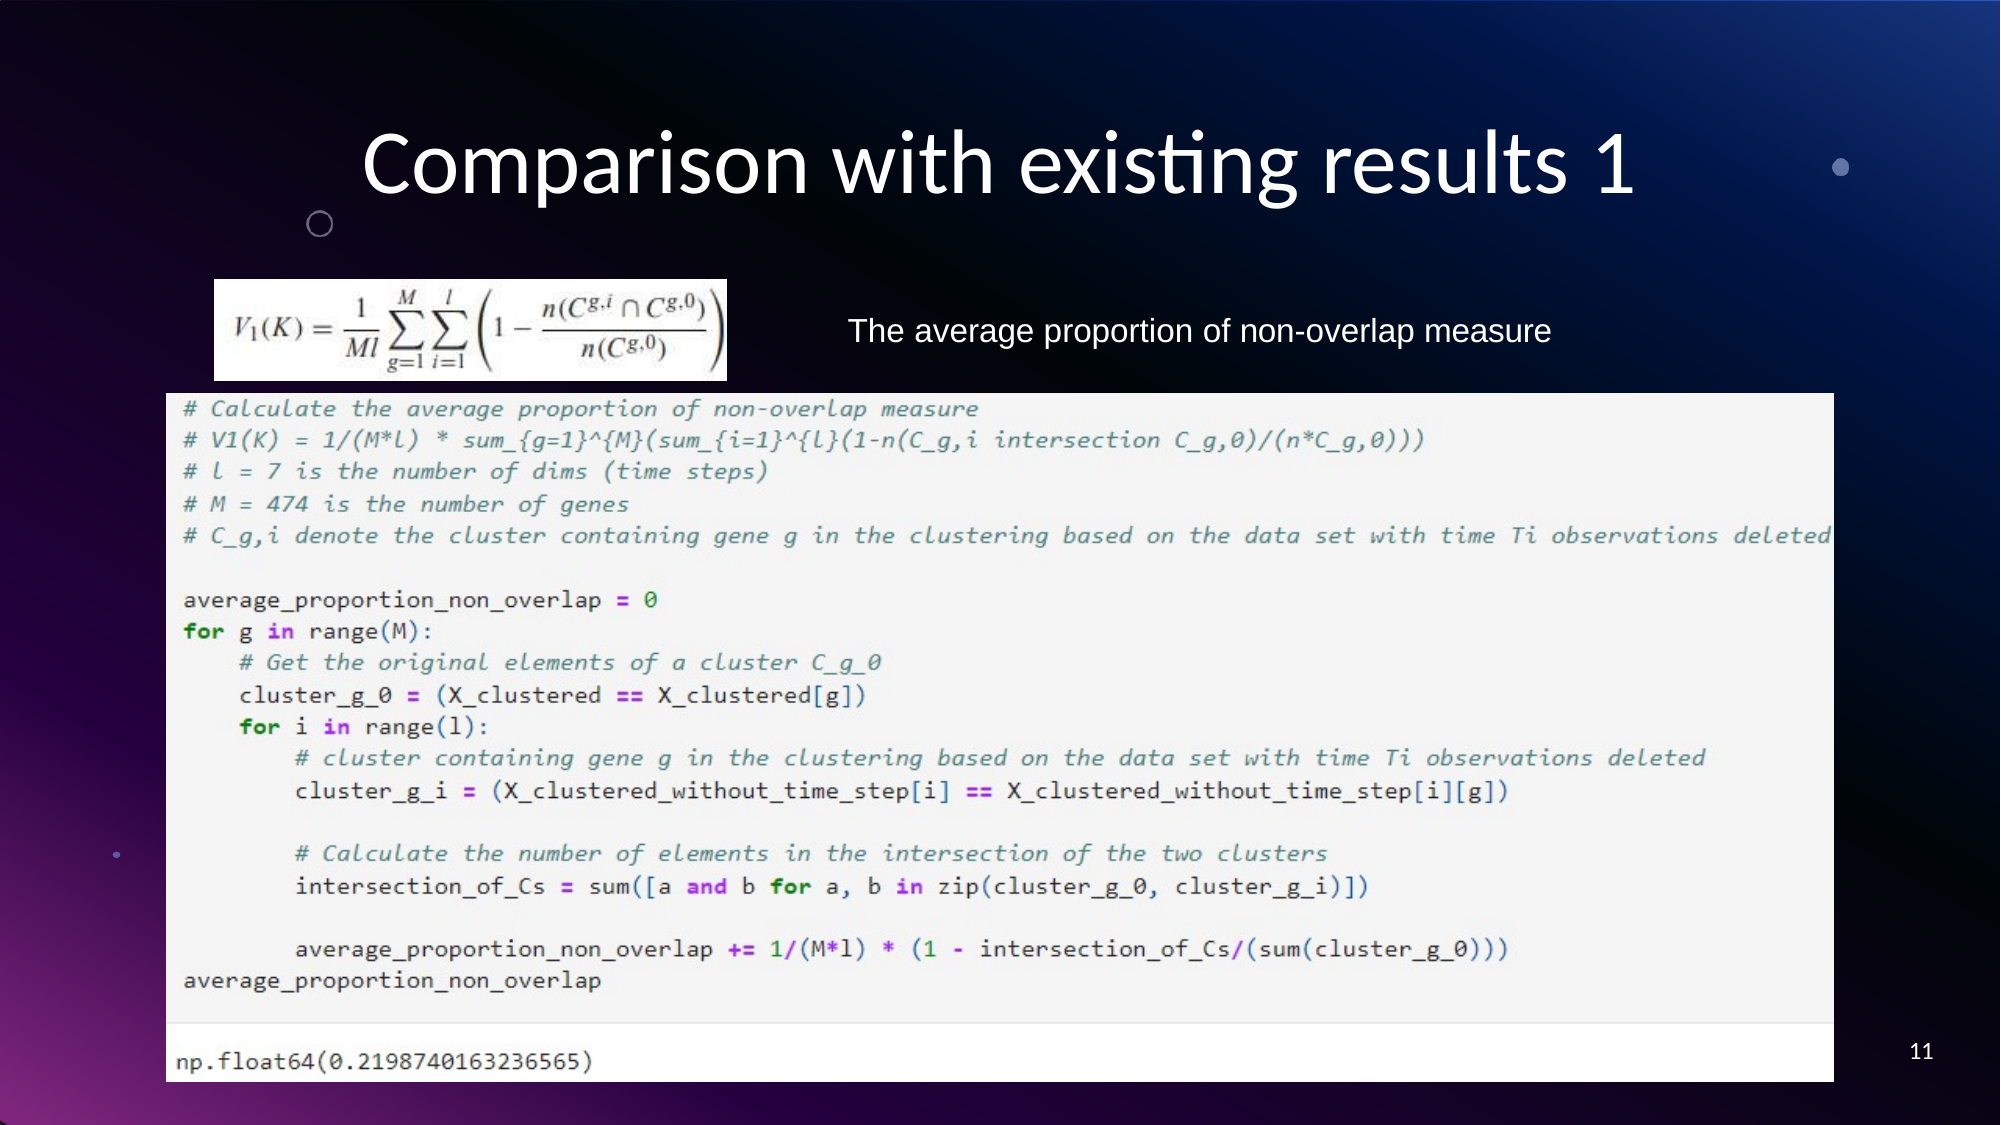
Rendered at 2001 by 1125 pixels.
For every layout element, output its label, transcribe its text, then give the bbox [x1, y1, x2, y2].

text_box The average proportion of non-overlap measure [845, 307, 1558, 350]
slide_number 11 [1902, 1039, 1943, 1125]
picture [0, 0, 2000, 1125]
title Comparison with existing results 1 [360, 100, 1640, 291]
